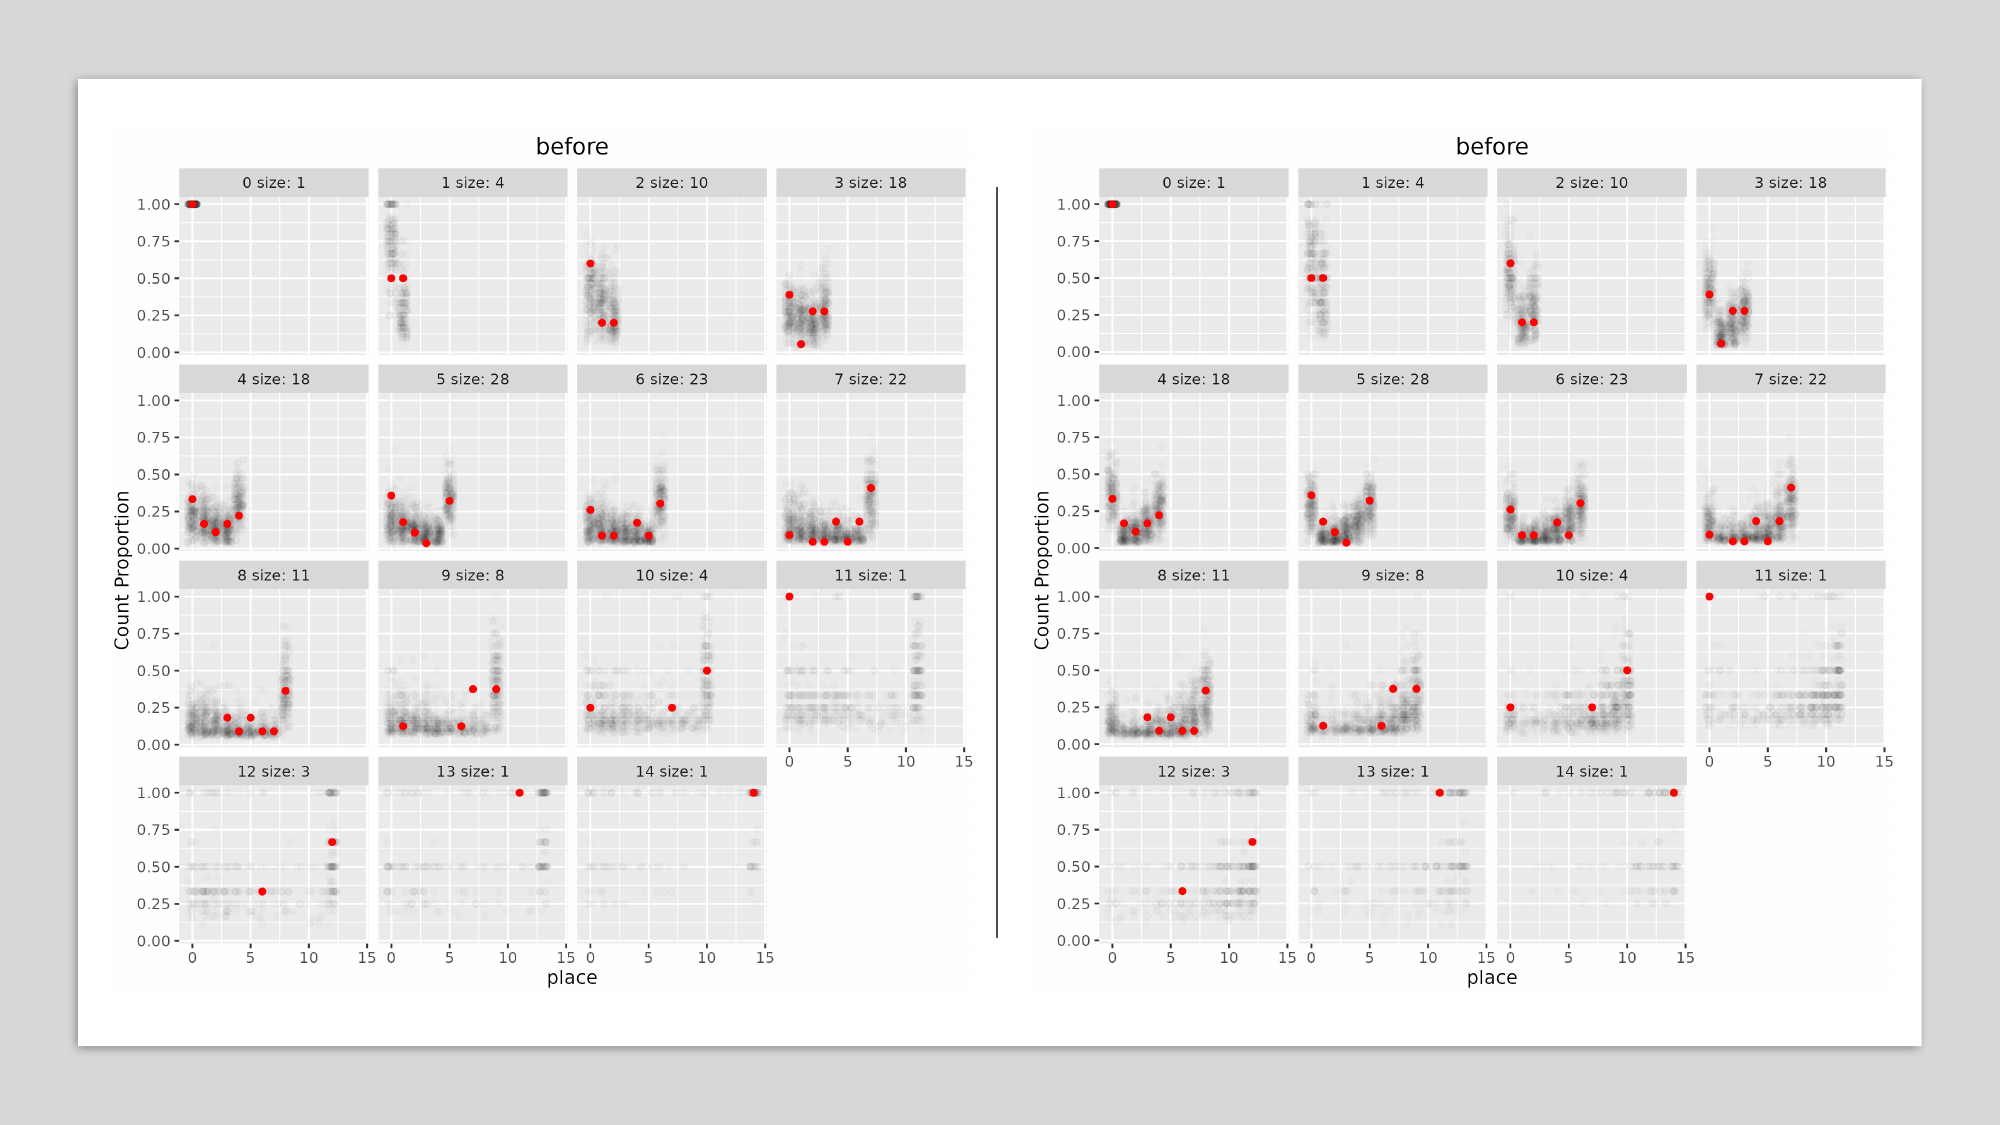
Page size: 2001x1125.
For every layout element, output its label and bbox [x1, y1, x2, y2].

text_box [0, 0, 2000, 1125]
picture [1025, 127, 1895, 998]
picture [104, 127, 975, 998]
text_box [77, 77, 1923, 1048]
